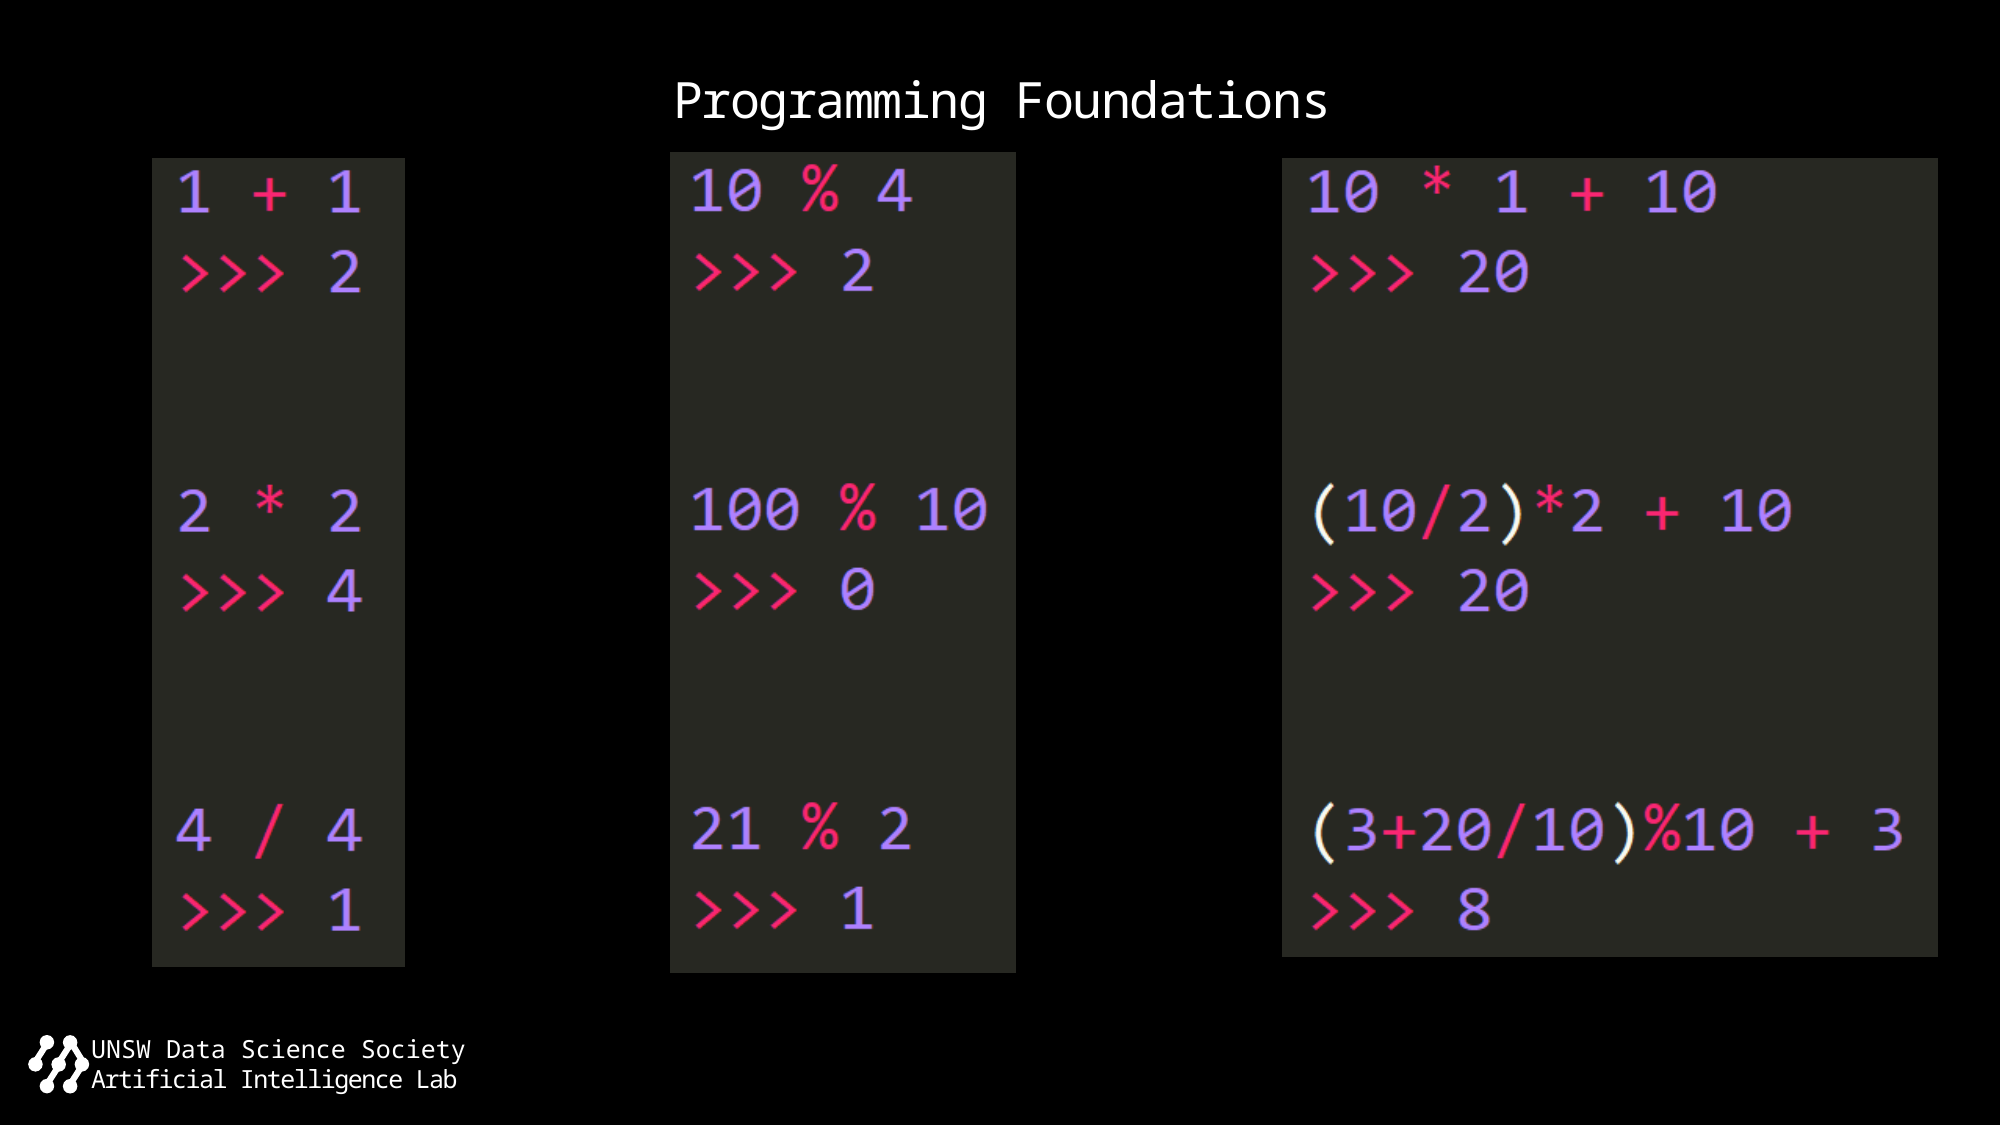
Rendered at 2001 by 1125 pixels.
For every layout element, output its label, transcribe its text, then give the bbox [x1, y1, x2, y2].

picture [1282, 158, 1938, 957]
text_box UNSW Data Science Society Artificial Intelligence Lab [76, 1026, 481, 1101]
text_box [28, 1034, 90, 1094]
picture [670, 152, 1017, 973]
picture [152, 158, 405, 967]
text_box Programming Foundations [66, 61, 1938, 136]
